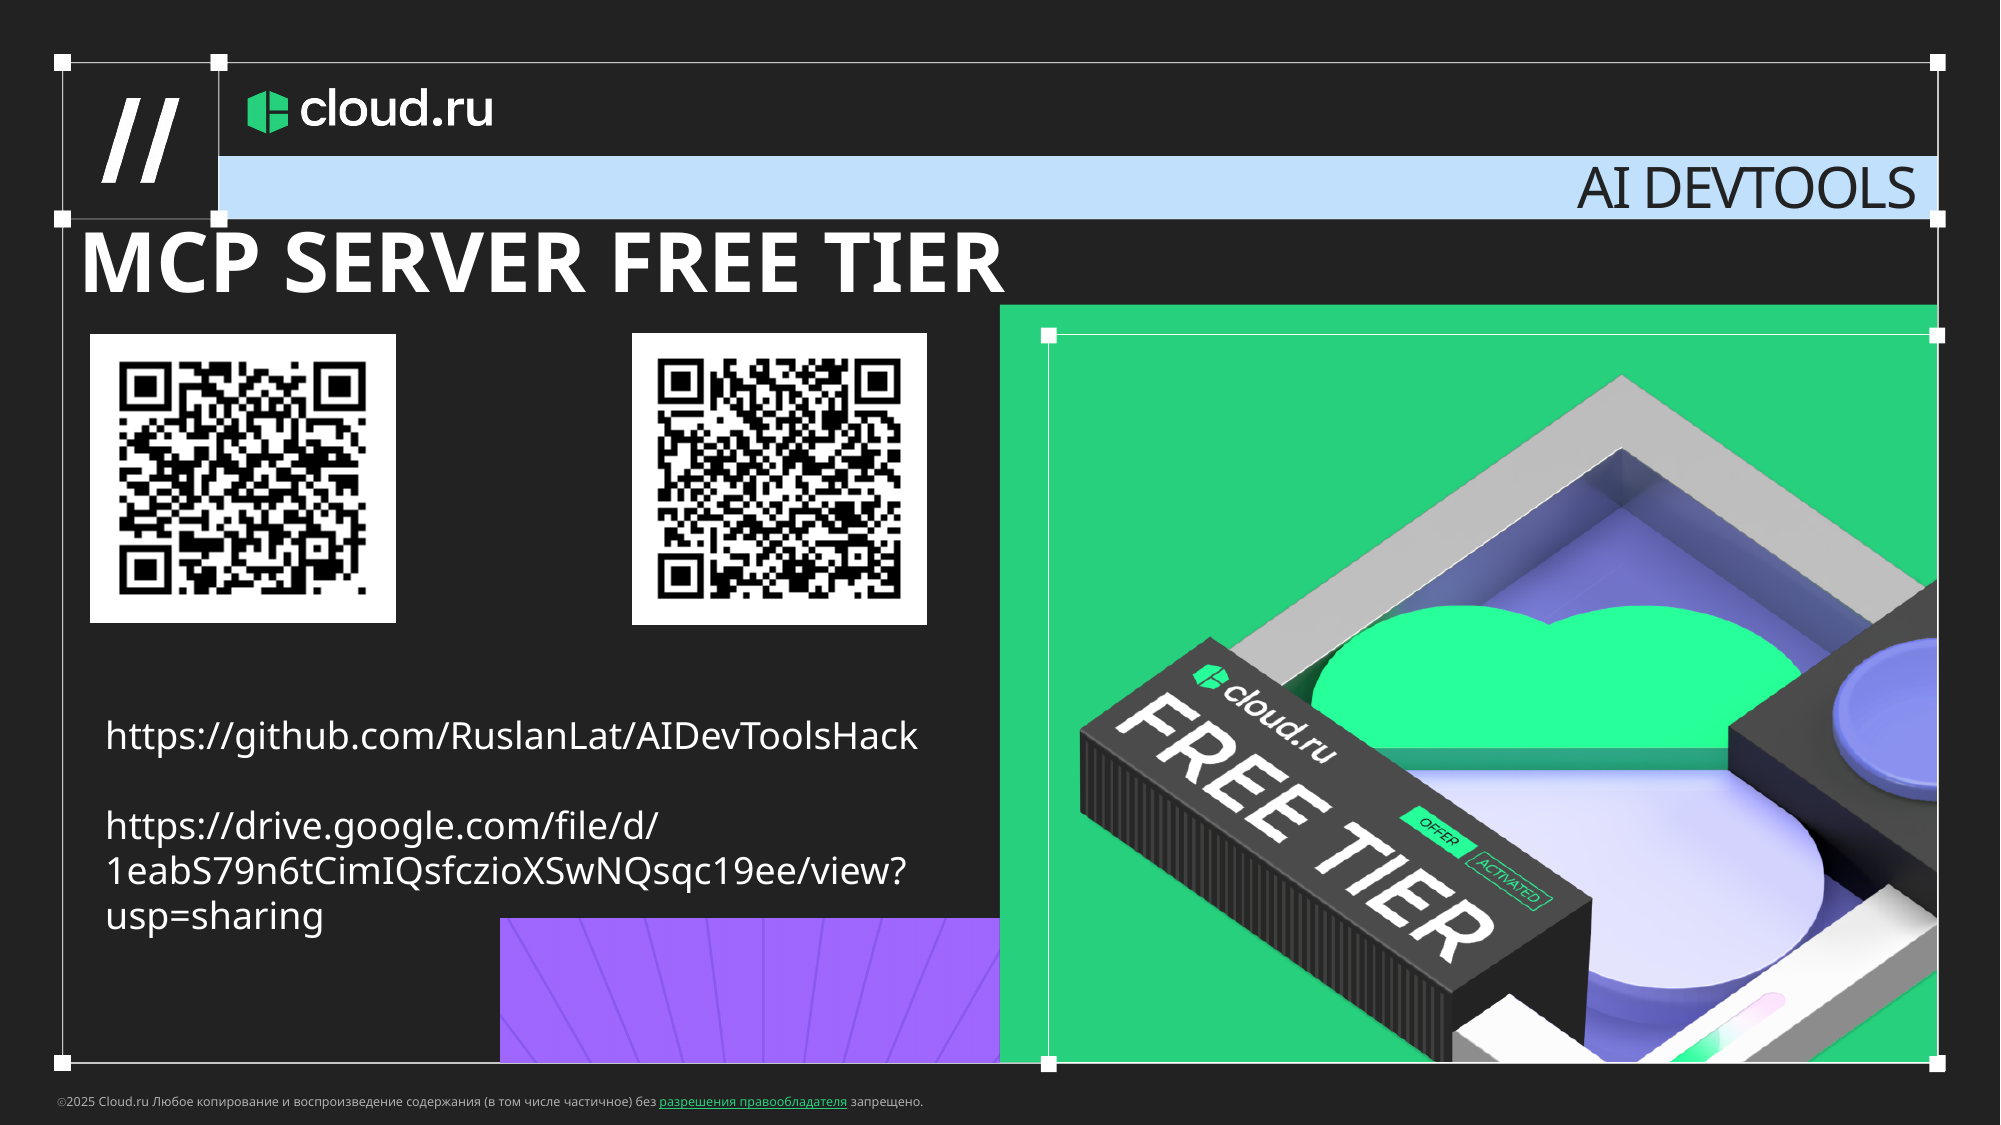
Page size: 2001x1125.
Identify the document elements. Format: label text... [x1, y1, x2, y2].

text_box MCP SERVER FREE TIER [63, 212, 1108, 318]
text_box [1040, 327, 1946, 1073]
text_box https://github.com/RuslanLat/AIDevToolsHack https://drive.google.com/file/d/1eabS79n6tCimIQsfczioXSwNQsqc19ee/view?usp=sharing [90, 704, 925, 896]
text_box [999, 304, 1938, 333]
picture [54, 54, 1946, 1071]
